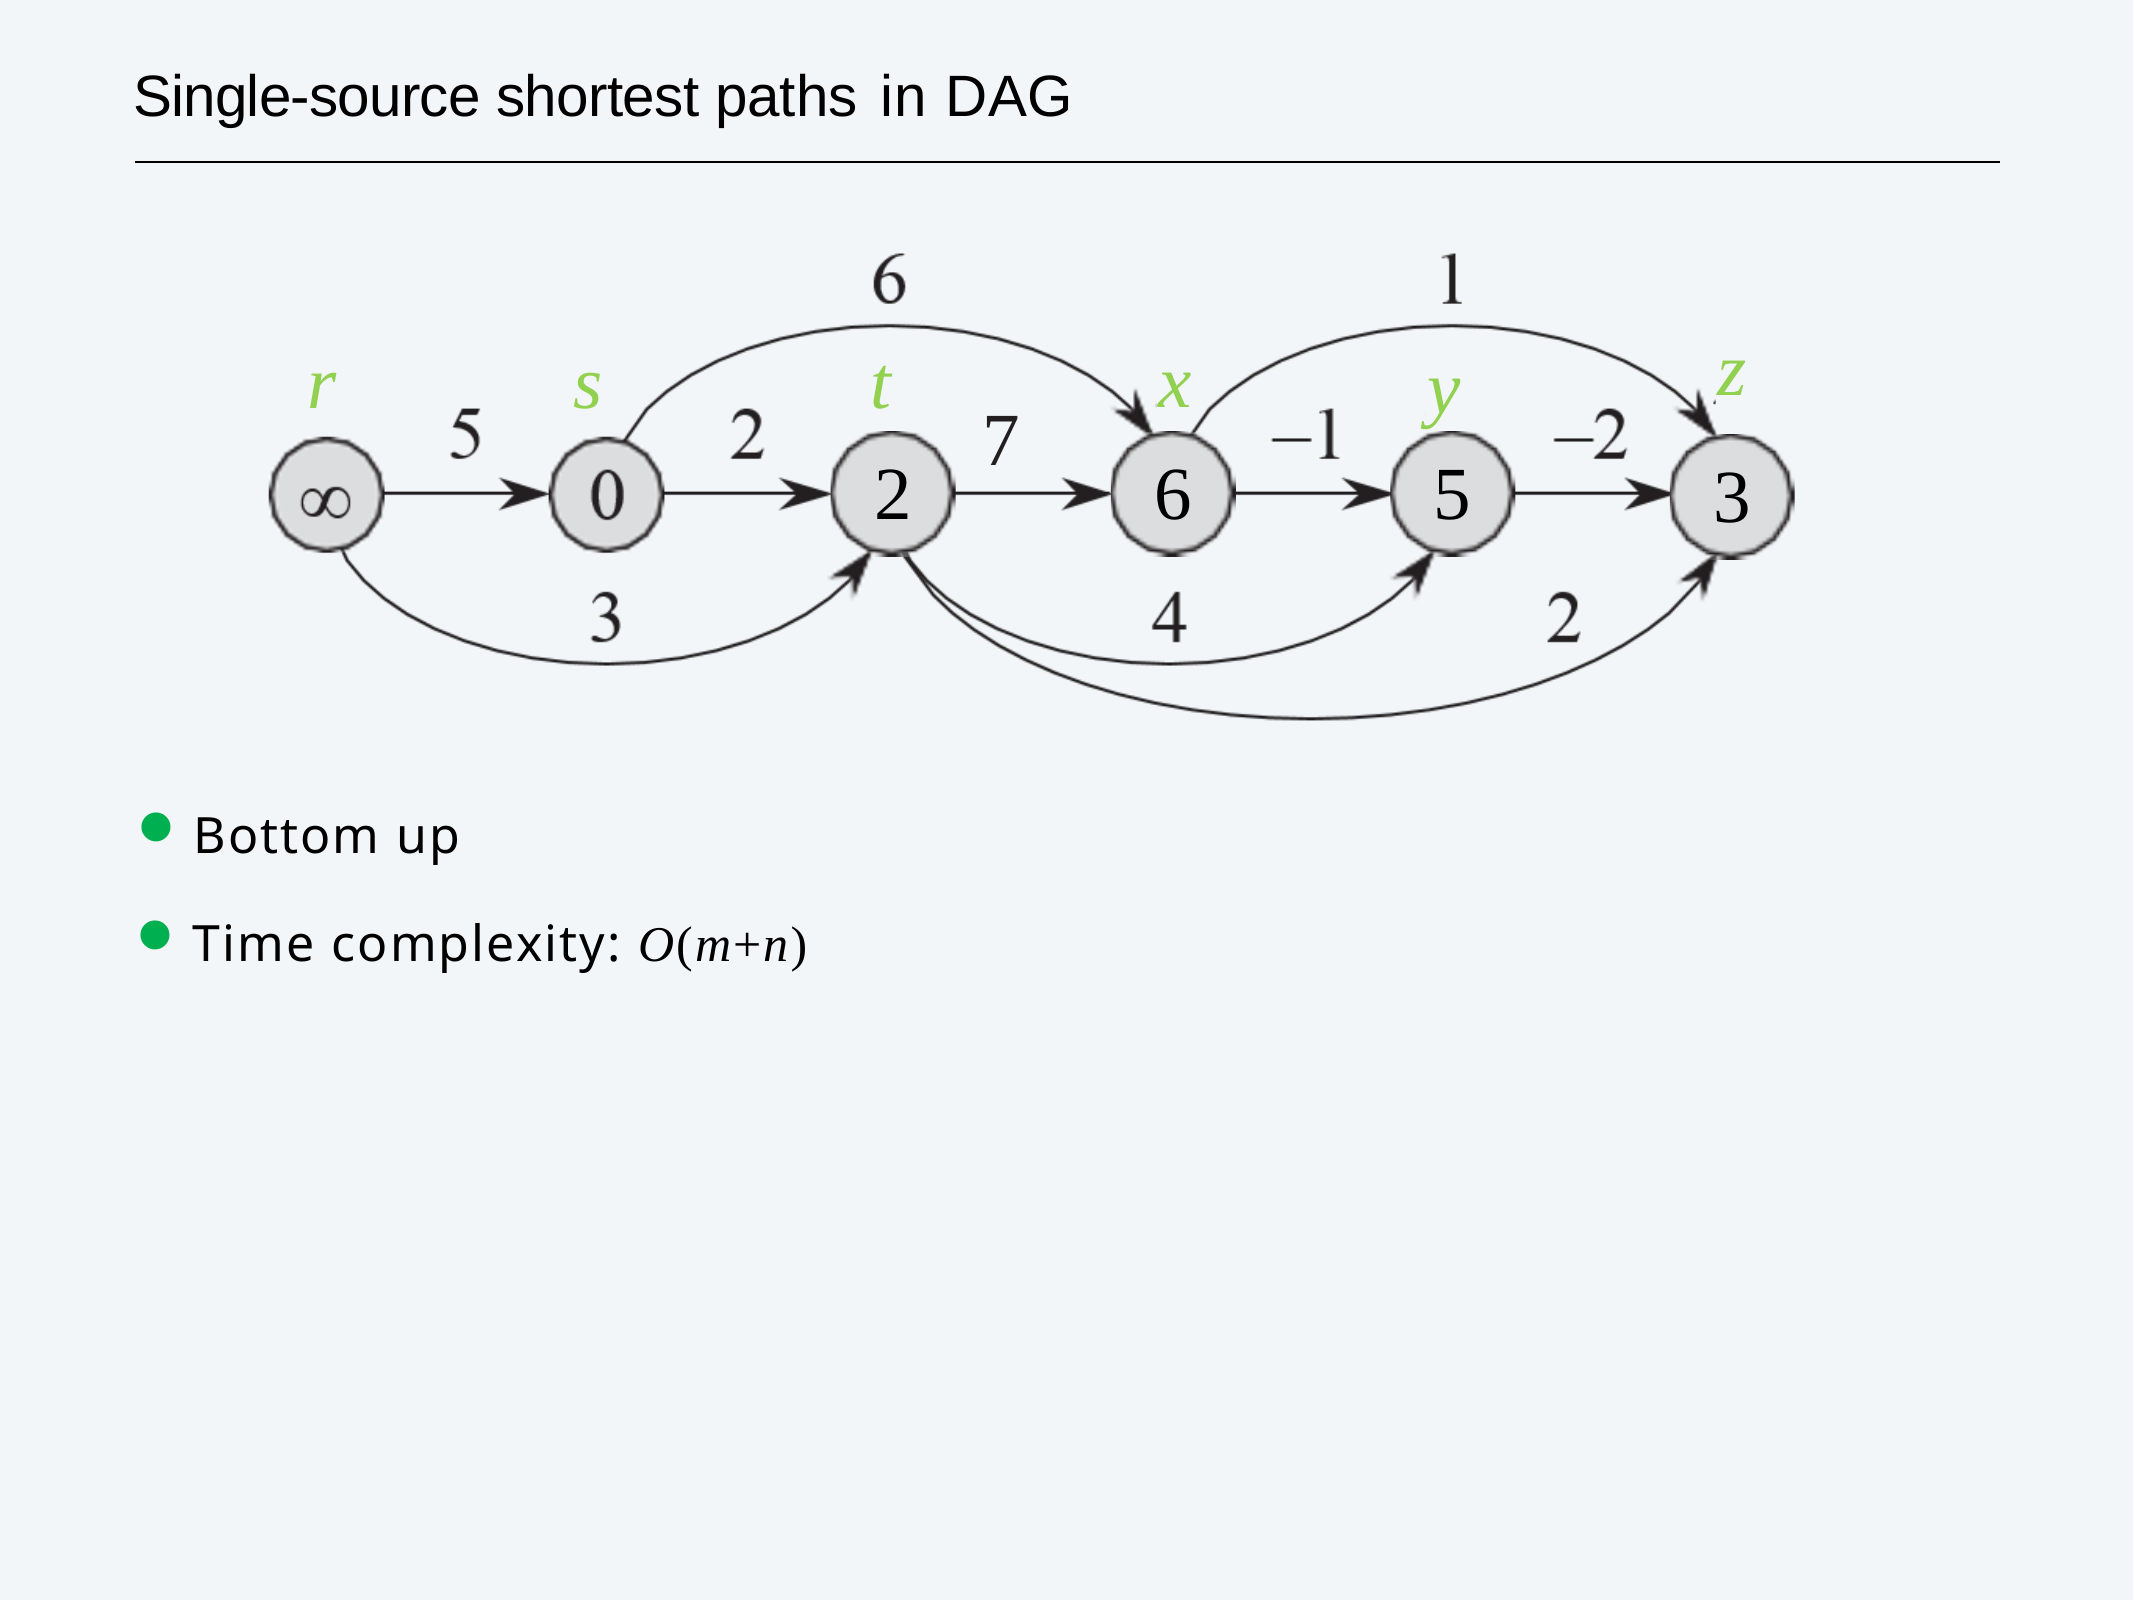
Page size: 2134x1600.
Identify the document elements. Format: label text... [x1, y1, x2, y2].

text_box Time complexity: O(m+n) [134, 879, 1545, 972]
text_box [191, 174, 1921, 788]
title Single-source shortest paths in DAG [131, 56, 1496, 326]
text_box Bottom up [135, 771, 1546, 864]
